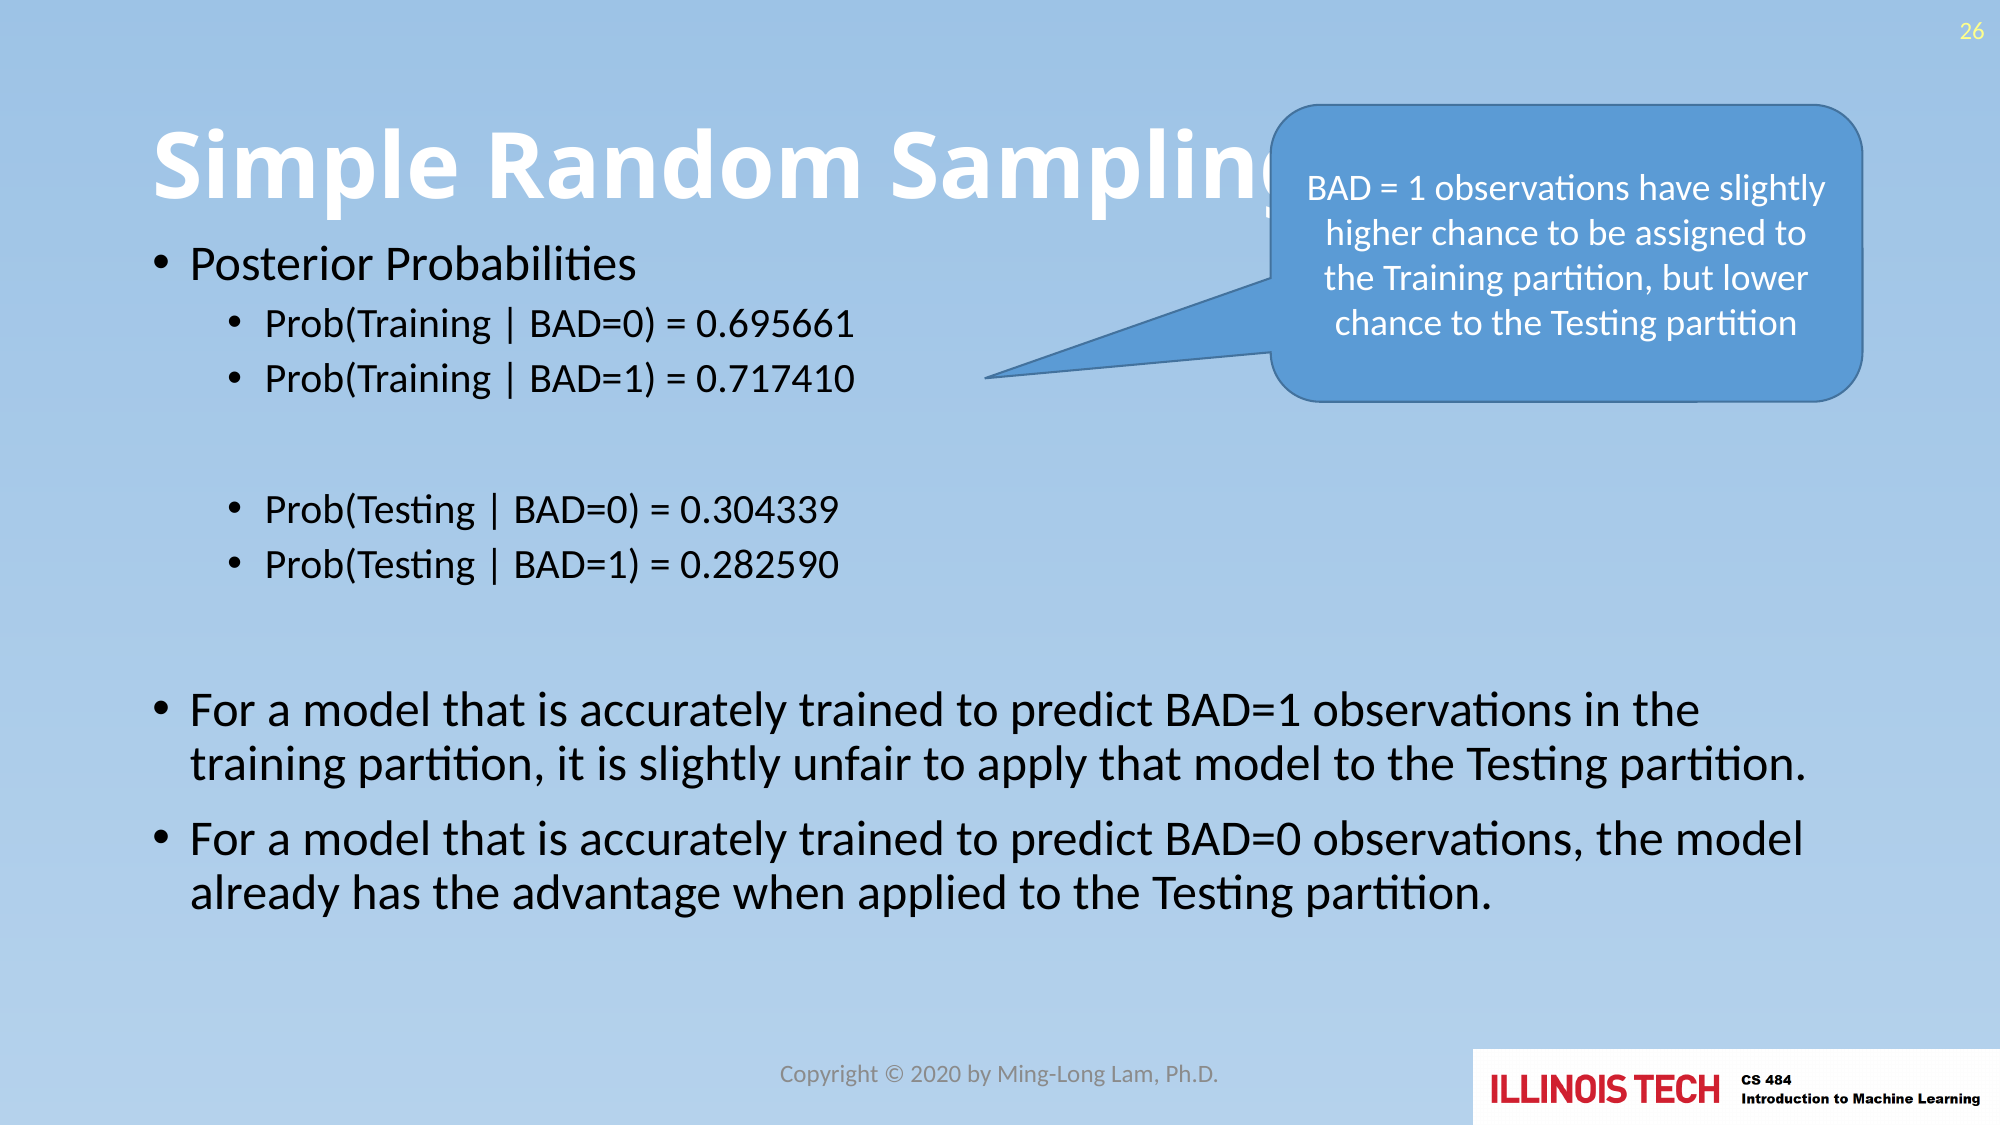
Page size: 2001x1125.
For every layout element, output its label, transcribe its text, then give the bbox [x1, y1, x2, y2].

title Simple Random Sampling [137, 59, 1863, 229]
list Posterior Probabilities Prob(Training | BAD=0) = 0.695661 Prob(Training | BAD=1) = 0.717410 Prob(Testing | BAD=0) = 0.304339 Prob(Testing | BAD=1) = 0.282590 For a model that is accurately trained to predict BAD=1 observations in the training partition, it is slightly unfair to apply that model to the Testing partition. For a model that is accurately trained to predict BAD=0 observations, the model already has the advantage when applied to the Testing partition. [137, 229, 1848, 1014]
text_box BAD = 1 observations have slightly higher chance to be assigned to the Training partition, but lower chance to the Testing partition [984, 103, 1864, 403]
slide_number 26 [1550, 0, 2000, 60]
picture [1473, 1049, 2000, 1125]
footer Copyright © 2020 by Ming-Long Lam, Ph.D. [662, 1042, 1338, 1103]
